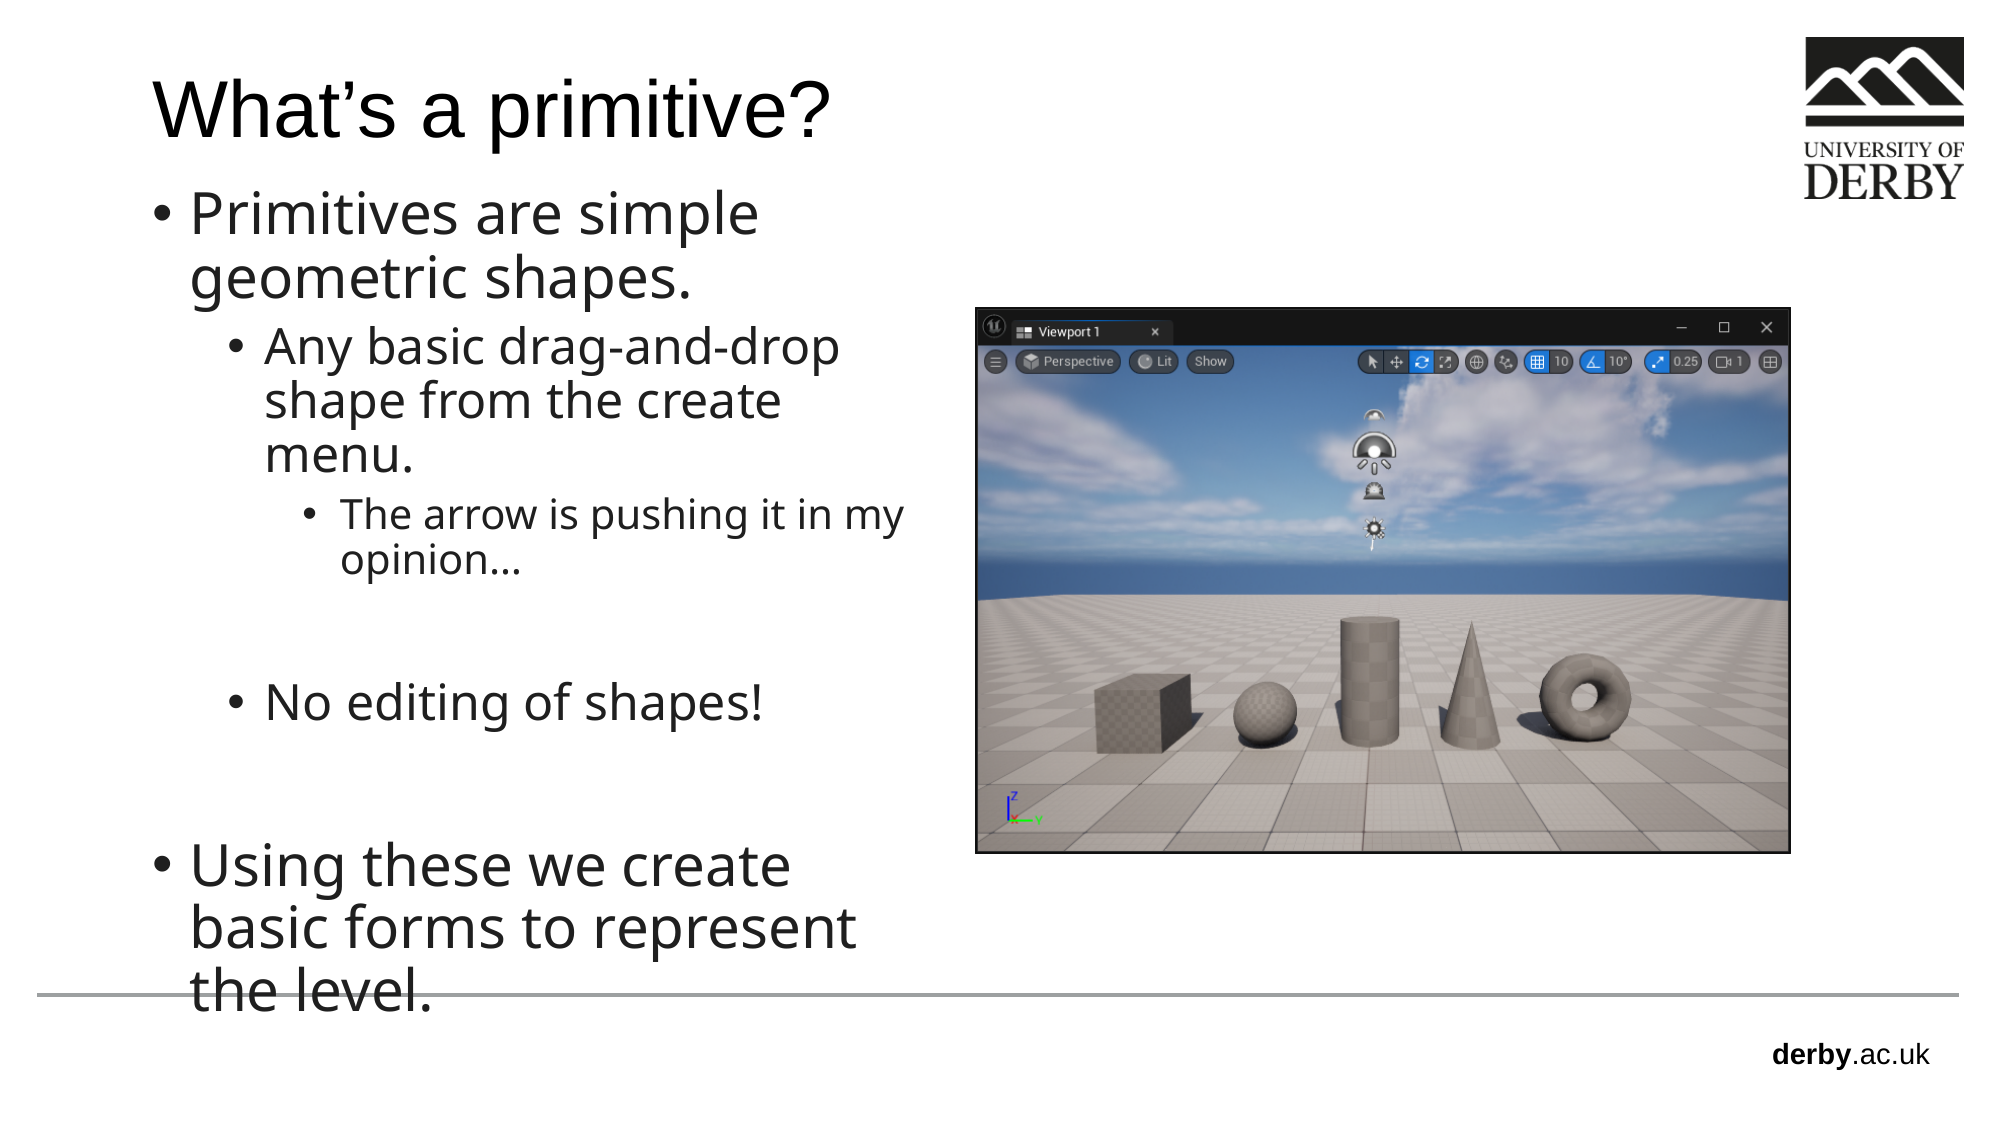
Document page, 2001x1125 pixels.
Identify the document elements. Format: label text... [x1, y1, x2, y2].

picture [1804, 37, 1964, 199]
title What’s a primitive? [137, 59, 1791, 163]
list Primitives are simple geometric shapes. Any basic drag-and-drop shape from the create menu. The arrow is pushing it in my opinion… No editing of shapes! Using these we create basic forms to represent the level. [137, 177, 953, 985]
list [975, 307, 1791, 854]
